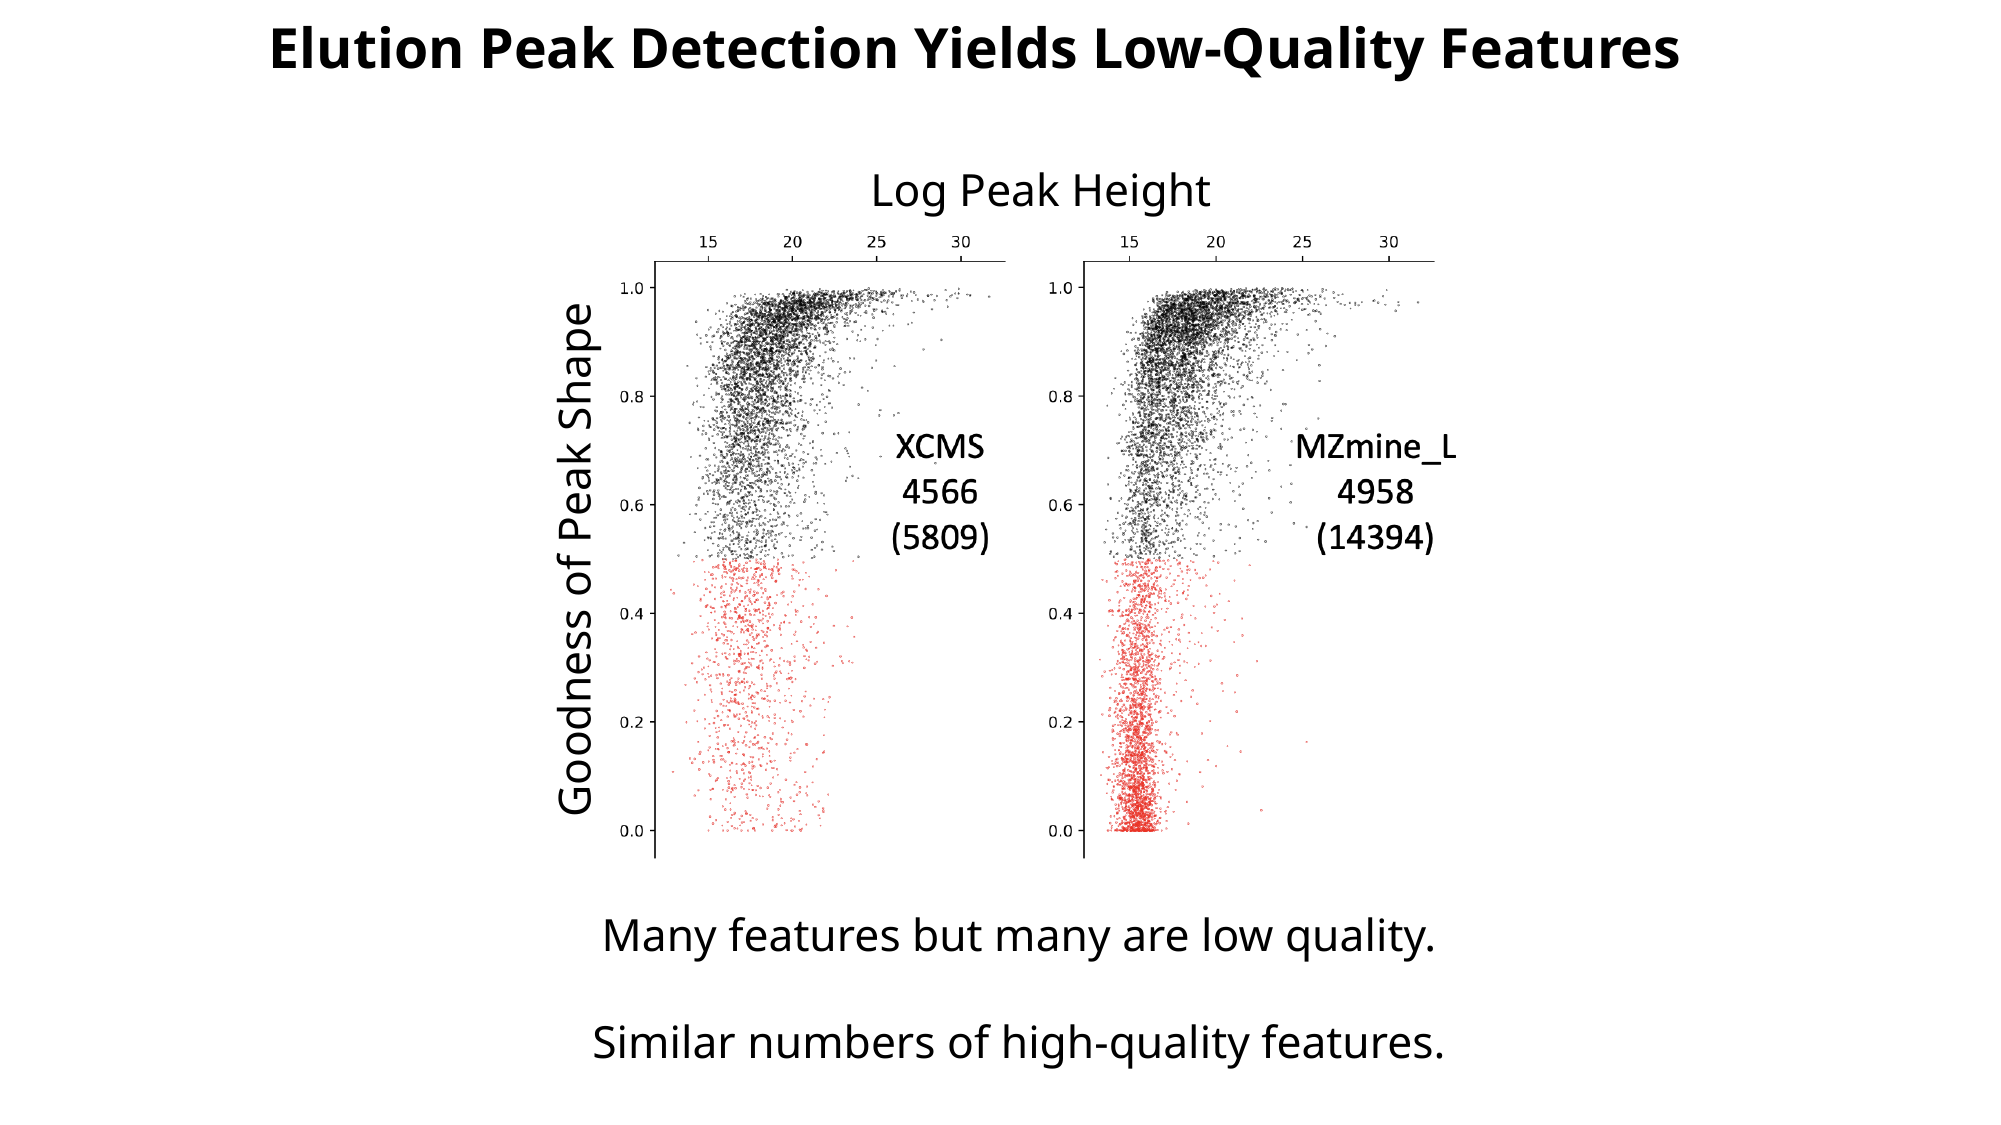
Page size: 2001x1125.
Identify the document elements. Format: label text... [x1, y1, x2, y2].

text_box Many features but many are low quality. Similar numbers of high-quality features. [508, 899, 1532, 1075]
text_box Goodness of Peak Shape [538, 265, 607, 854]
title Elution Peak Detection Yields Low-Quality Features [77, 0, 1875, 126]
picture [619, 208, 1463, 869]
text_box Log Peak Height [746, 154, 1336, 208]
